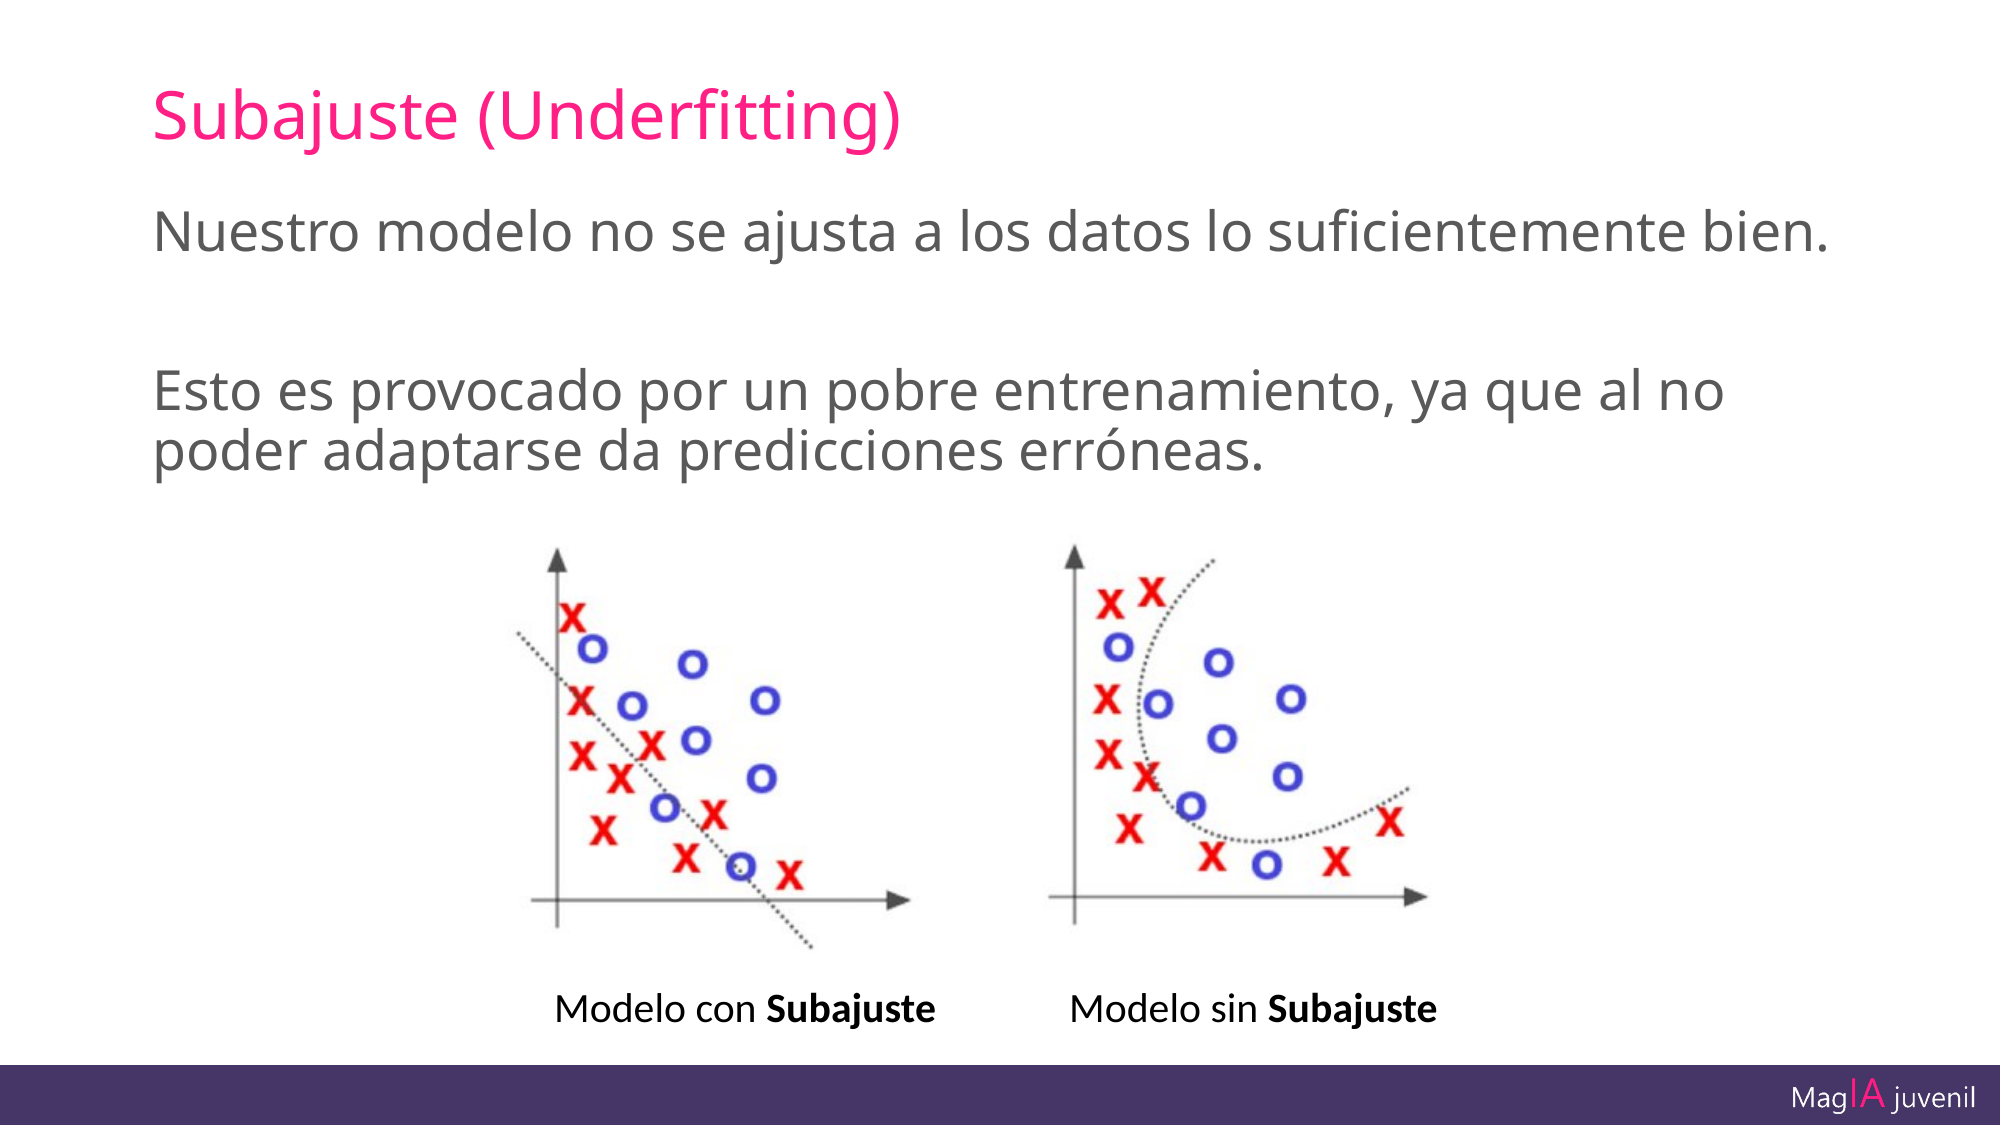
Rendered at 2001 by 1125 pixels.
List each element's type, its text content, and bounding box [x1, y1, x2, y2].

picture [1787, 1068, 1977, 1123]
text_box Modelo sin Subajuste [1054, 973, 1473, 1039]
text_box Modelo con Subajuste [539, 973, 958, 1039]
title Subajuste (Underfitting) [137, 59, 1863, 177]
list Nuestro modelo no se ajusta a los datos lo suficientemente bien. Esto es provocado por un pobre entrenamiento, ya que al no poder adaptarse da predicciones erróneas. [137, 196, 1863, 500]
picture [506, 534, 1432, 953]
